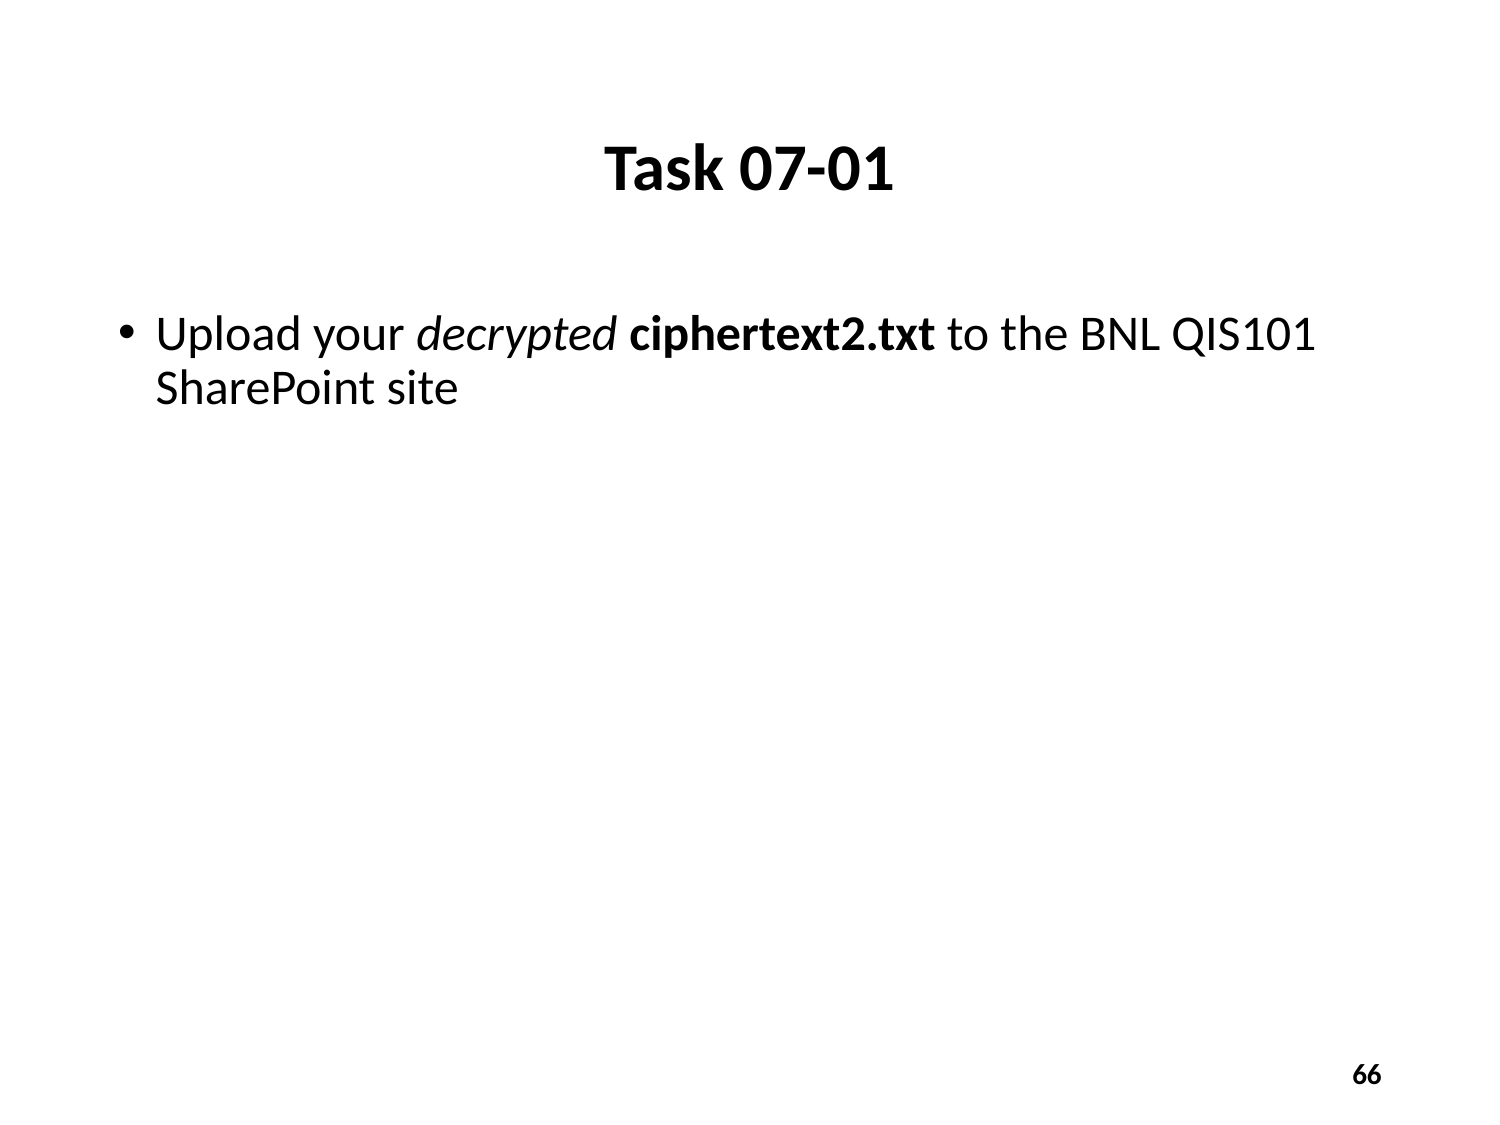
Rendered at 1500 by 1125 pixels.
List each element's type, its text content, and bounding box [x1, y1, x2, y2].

list Upload your decrypted ciphertext2.txt to the BNL QIS101 SharePoint site [103, 299, 1397, 1014]
title Task 07-01 [103, 59, 1397, 278]
slide_number 66 [1059, 1042, 1397, 1103]
